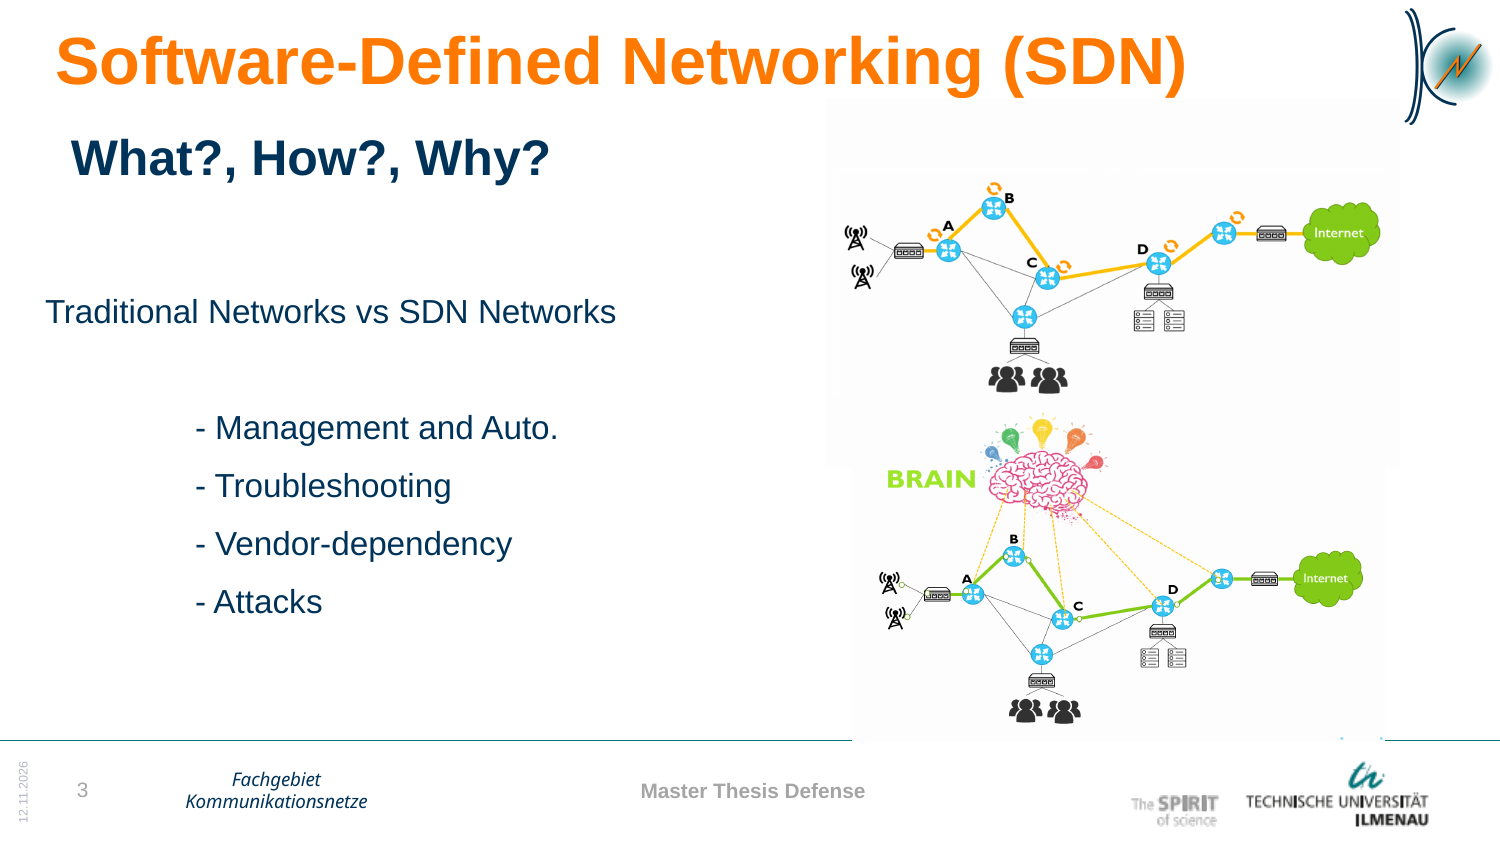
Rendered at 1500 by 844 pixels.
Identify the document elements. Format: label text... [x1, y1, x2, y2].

footer Master Thesis Defense [383, 767, 1123, 813]
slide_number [0, 740, 46, 844]
slide_number 3 [76, 766, 160, 812]
text_box Traditional Networks vs SDN Networks - Management and Auto. - Troubleshooting - Vendor-dependency - Attacks [45, 282, 709, 701]
list What?, How?, Why? [70, 133, 825, 239]
list Software-Defined Networking (SDN) [55, 0, 1385, 133]
picture [825, 0, 1500, 741]
